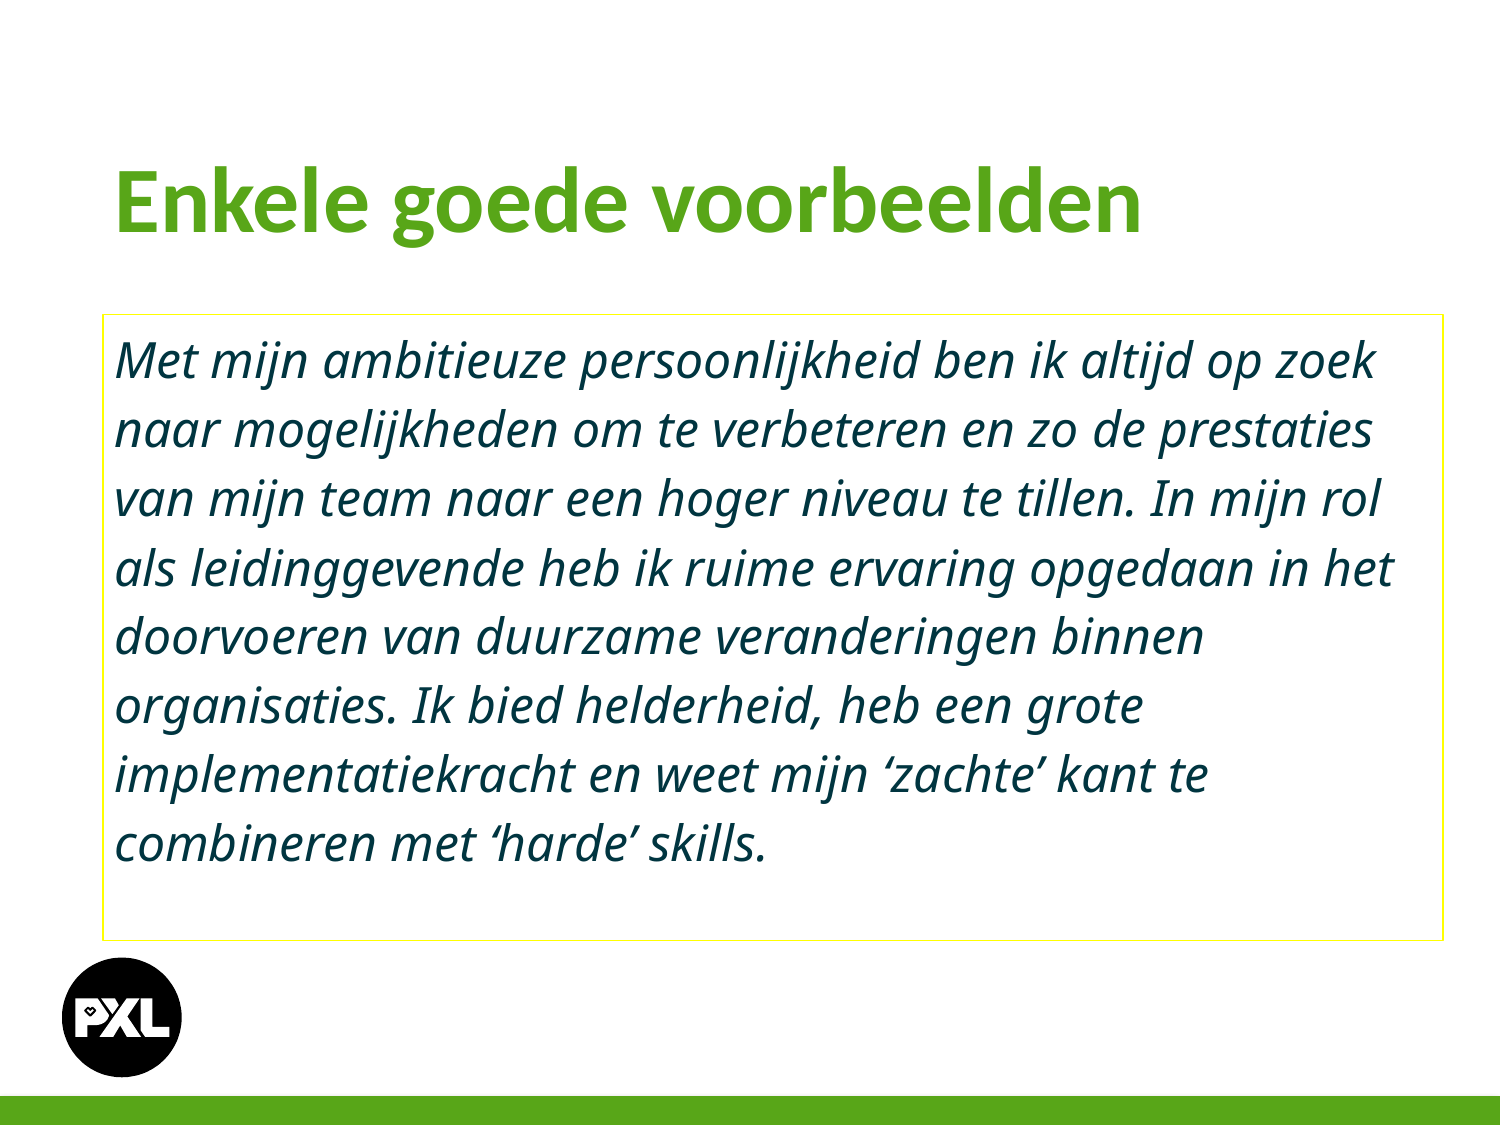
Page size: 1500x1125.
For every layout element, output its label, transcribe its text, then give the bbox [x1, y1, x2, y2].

list Met mijn ambitieuze persoonlijkheid ben ik altijd op zoek naar mogelijkheden om te verbeteren en zo de prestaties van mijn team naar een hoger niveau te tillen. In mijn rol als leidinggevende heb ik ruime ervaring opgedaan in het doorvoeren van duurzame veranderingen binnen organisaties. Ik bied helderheid, heb een grote implementatiekracht en weet mijn ‘zachte’ kant te combineren met ‘harde’ skills. [103, 314, 1444, 941]
title Enkele goede voorbeelden [103, 113, 1397, 277]
